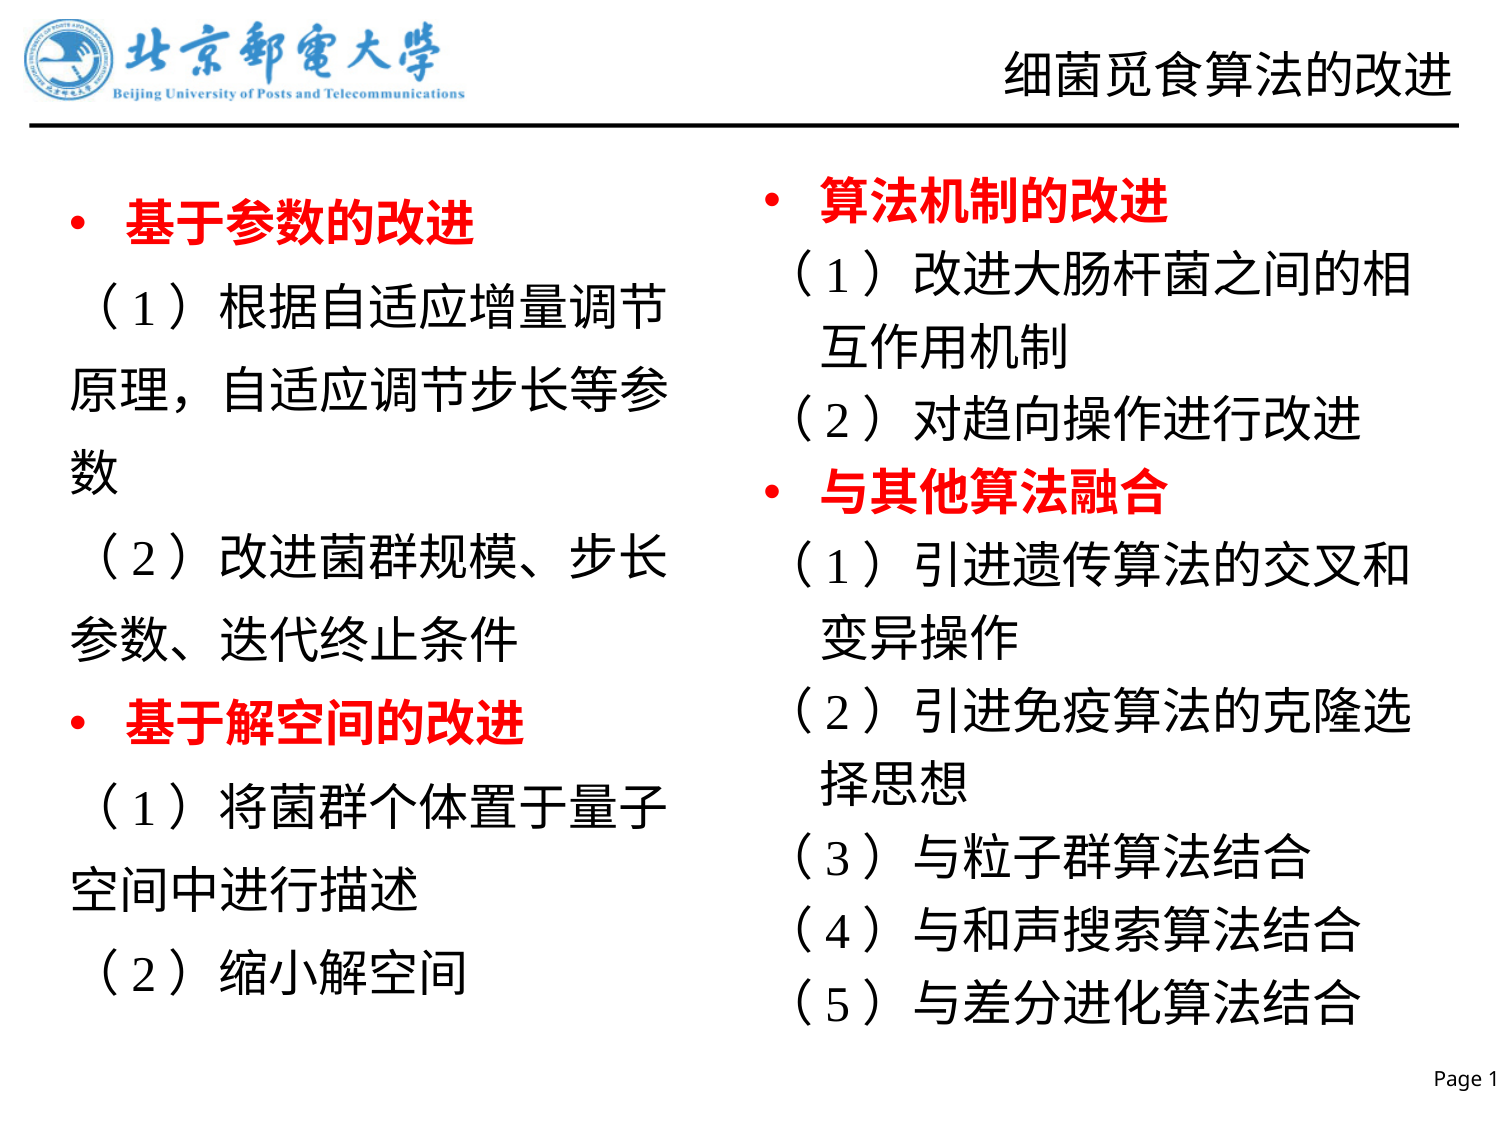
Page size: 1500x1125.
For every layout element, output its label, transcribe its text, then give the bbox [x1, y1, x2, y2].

text_box 算法机制的改进 （1）改进大肠杆菌之间的相互作用机制 （2）对趋向操作进行改进 与其他算法融合 （1）引进遗传算法的交叉和变异操作 （2）引进免疫算法的克隆选择思想 （3）与粒子群算法结合 （4）与和声搜索算法结合 （5）与差分进化算法结合 [748, 148, 1435, 1039]
title 细菌觅食算法的改进 [728, 16, 1469, 130]
text_box 基于参数的改进 （1）根据自适应增量调节原理，自适应调节步长等参数 （2）改进菌群规模、步长参数、迭代终止条件 基于解空间的改进 （1）将菌群个体置于量子空间中进行描述 （2）缩小解空间 [54, 161, 709, 1010]
picture [23, 19, 467, 102]
